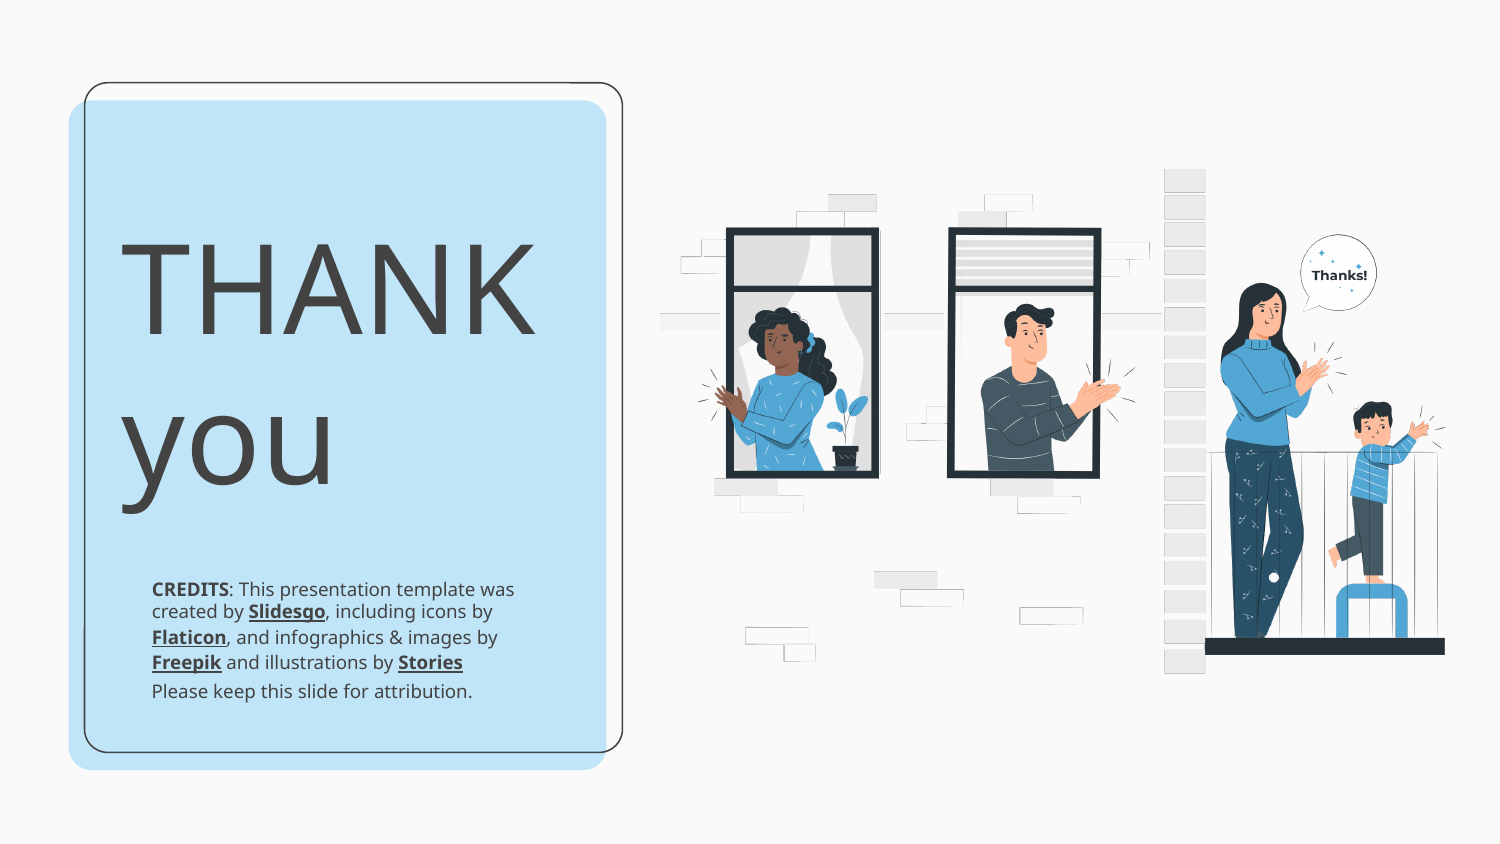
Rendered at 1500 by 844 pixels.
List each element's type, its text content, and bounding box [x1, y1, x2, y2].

picture [636, 156, 1481, 687]
title THANK you [106, 119, 566, 525]
text_box Please keep this slide for attribution. [136, 665, 535, 716]
